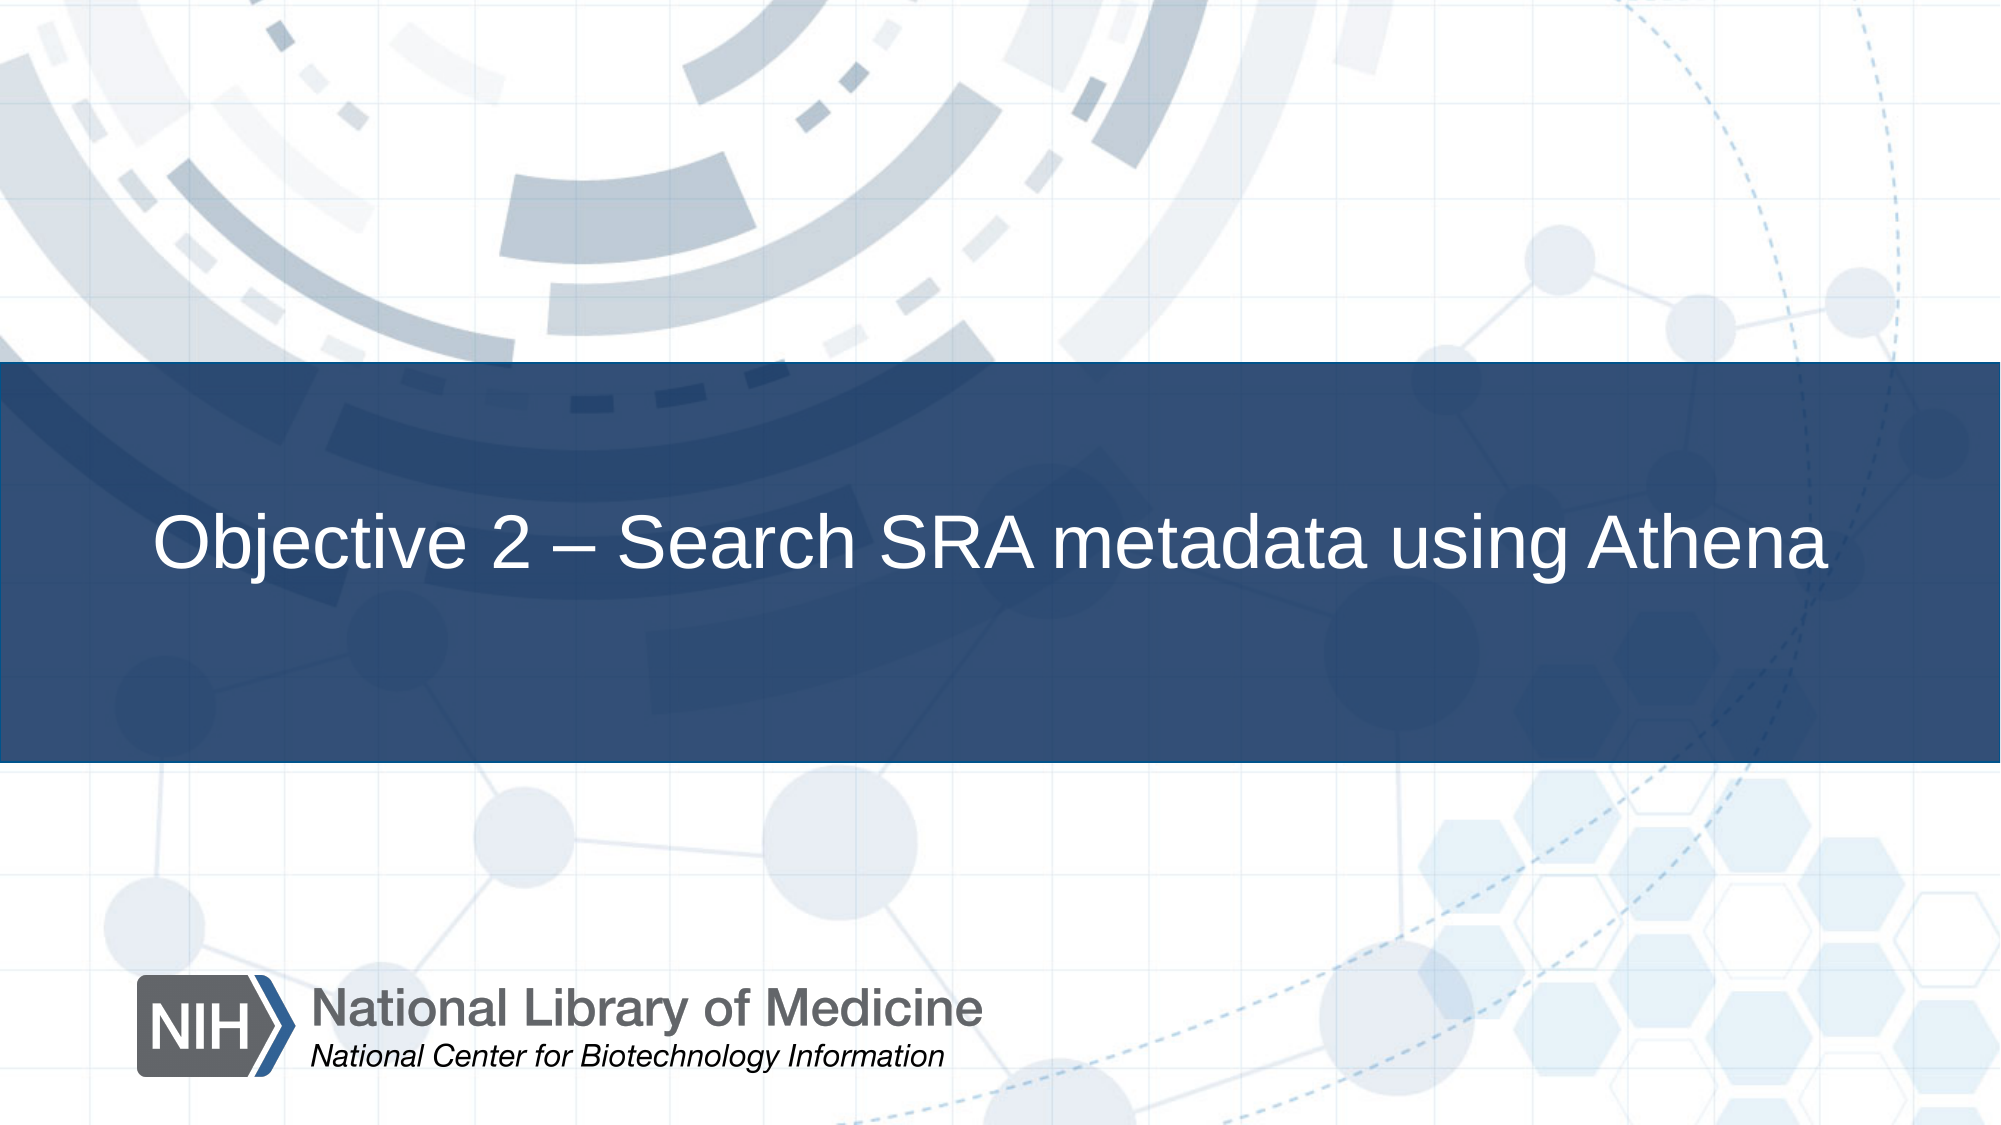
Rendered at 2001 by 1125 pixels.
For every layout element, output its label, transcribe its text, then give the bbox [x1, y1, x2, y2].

picture [0, 763, 2001, 1125]
picture [0, 0, 2001, 362]
title Objective 2 – Search SRA metadata using Athena [137, 453, 1863, 725]
